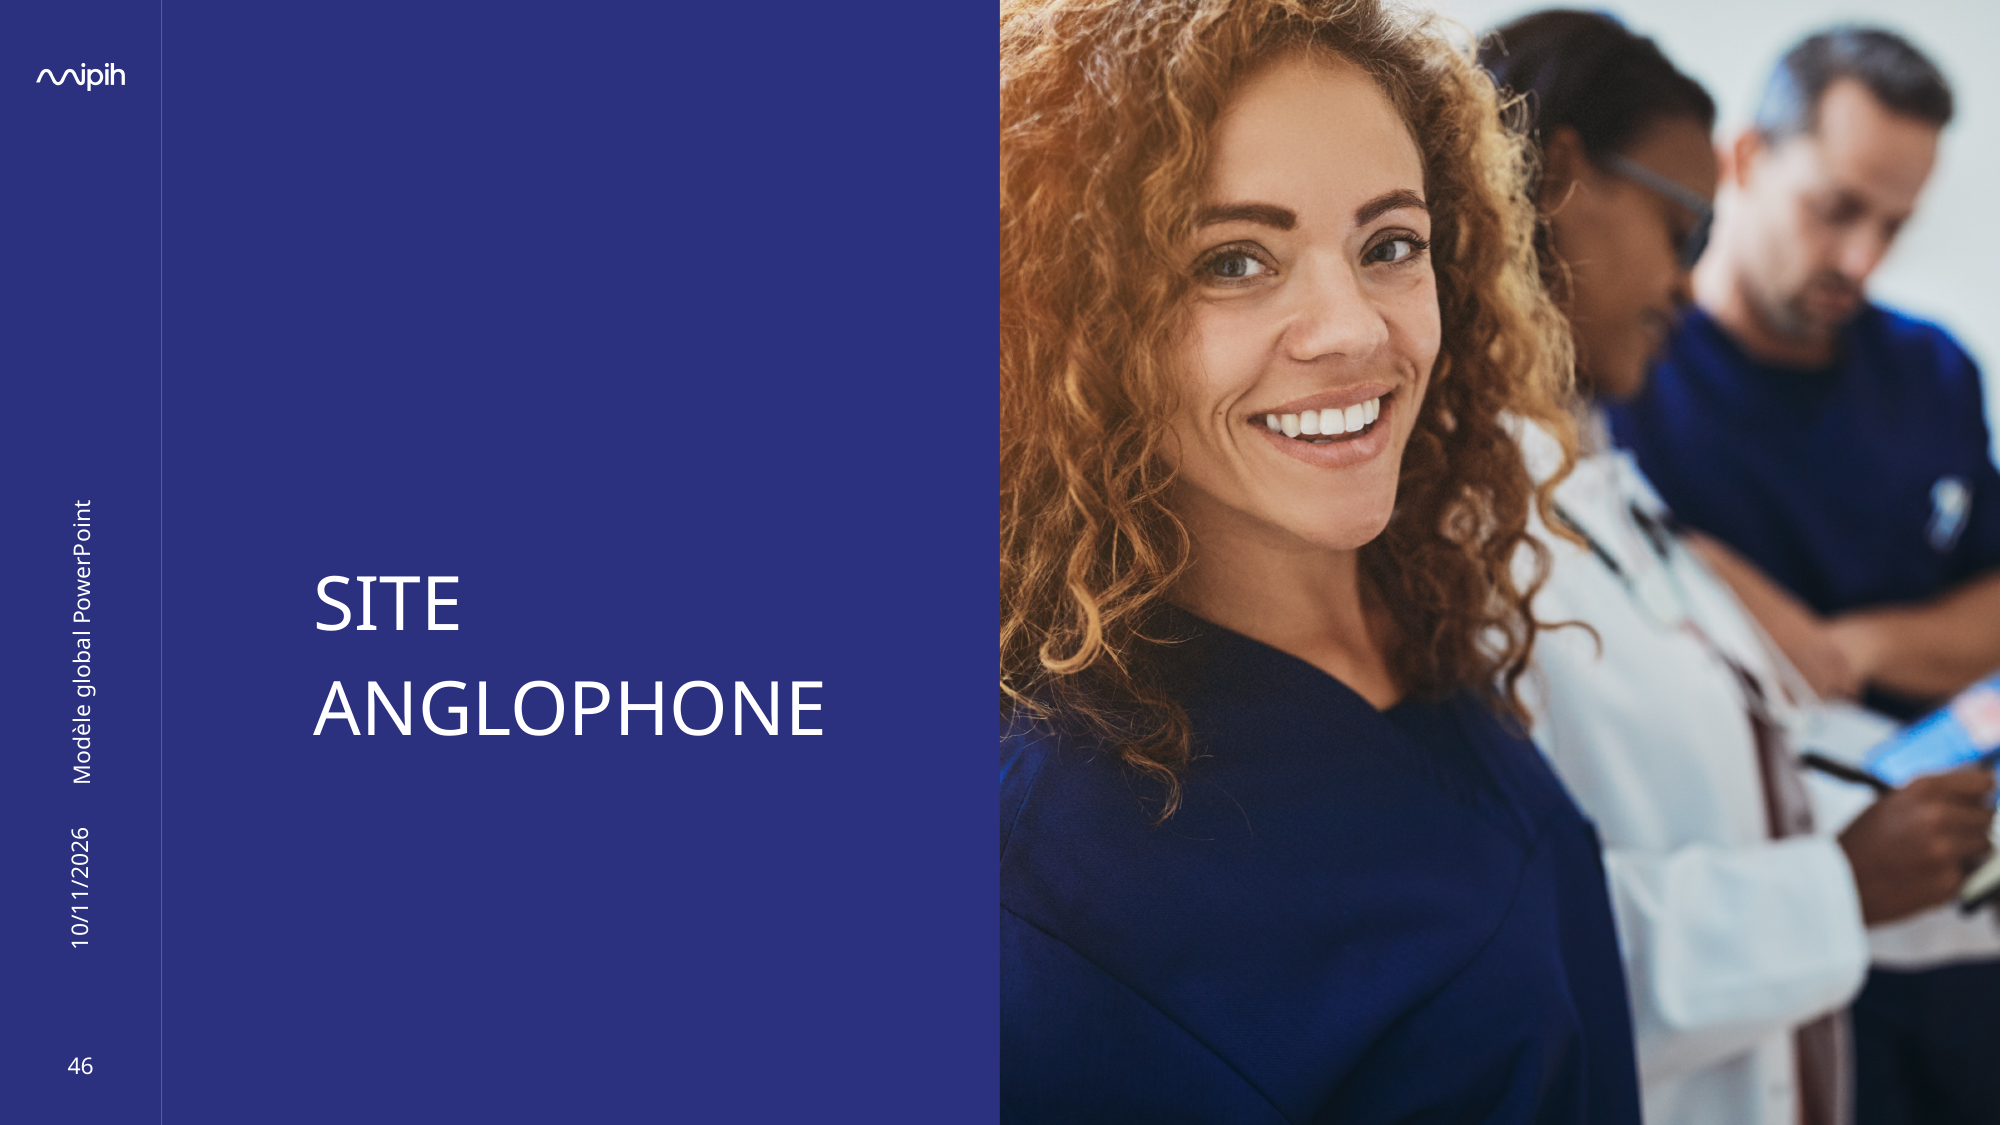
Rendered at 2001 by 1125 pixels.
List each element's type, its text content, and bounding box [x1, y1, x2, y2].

picture [36, 63, 125, 91]
picture [999, 0, 2000, 1125]
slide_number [58, 806, 104, 951]
title SITE ANGLOPHONE [298, 503, 908, 788]
footer Modèle global PowerPoint [58, 150, 104, 792]
